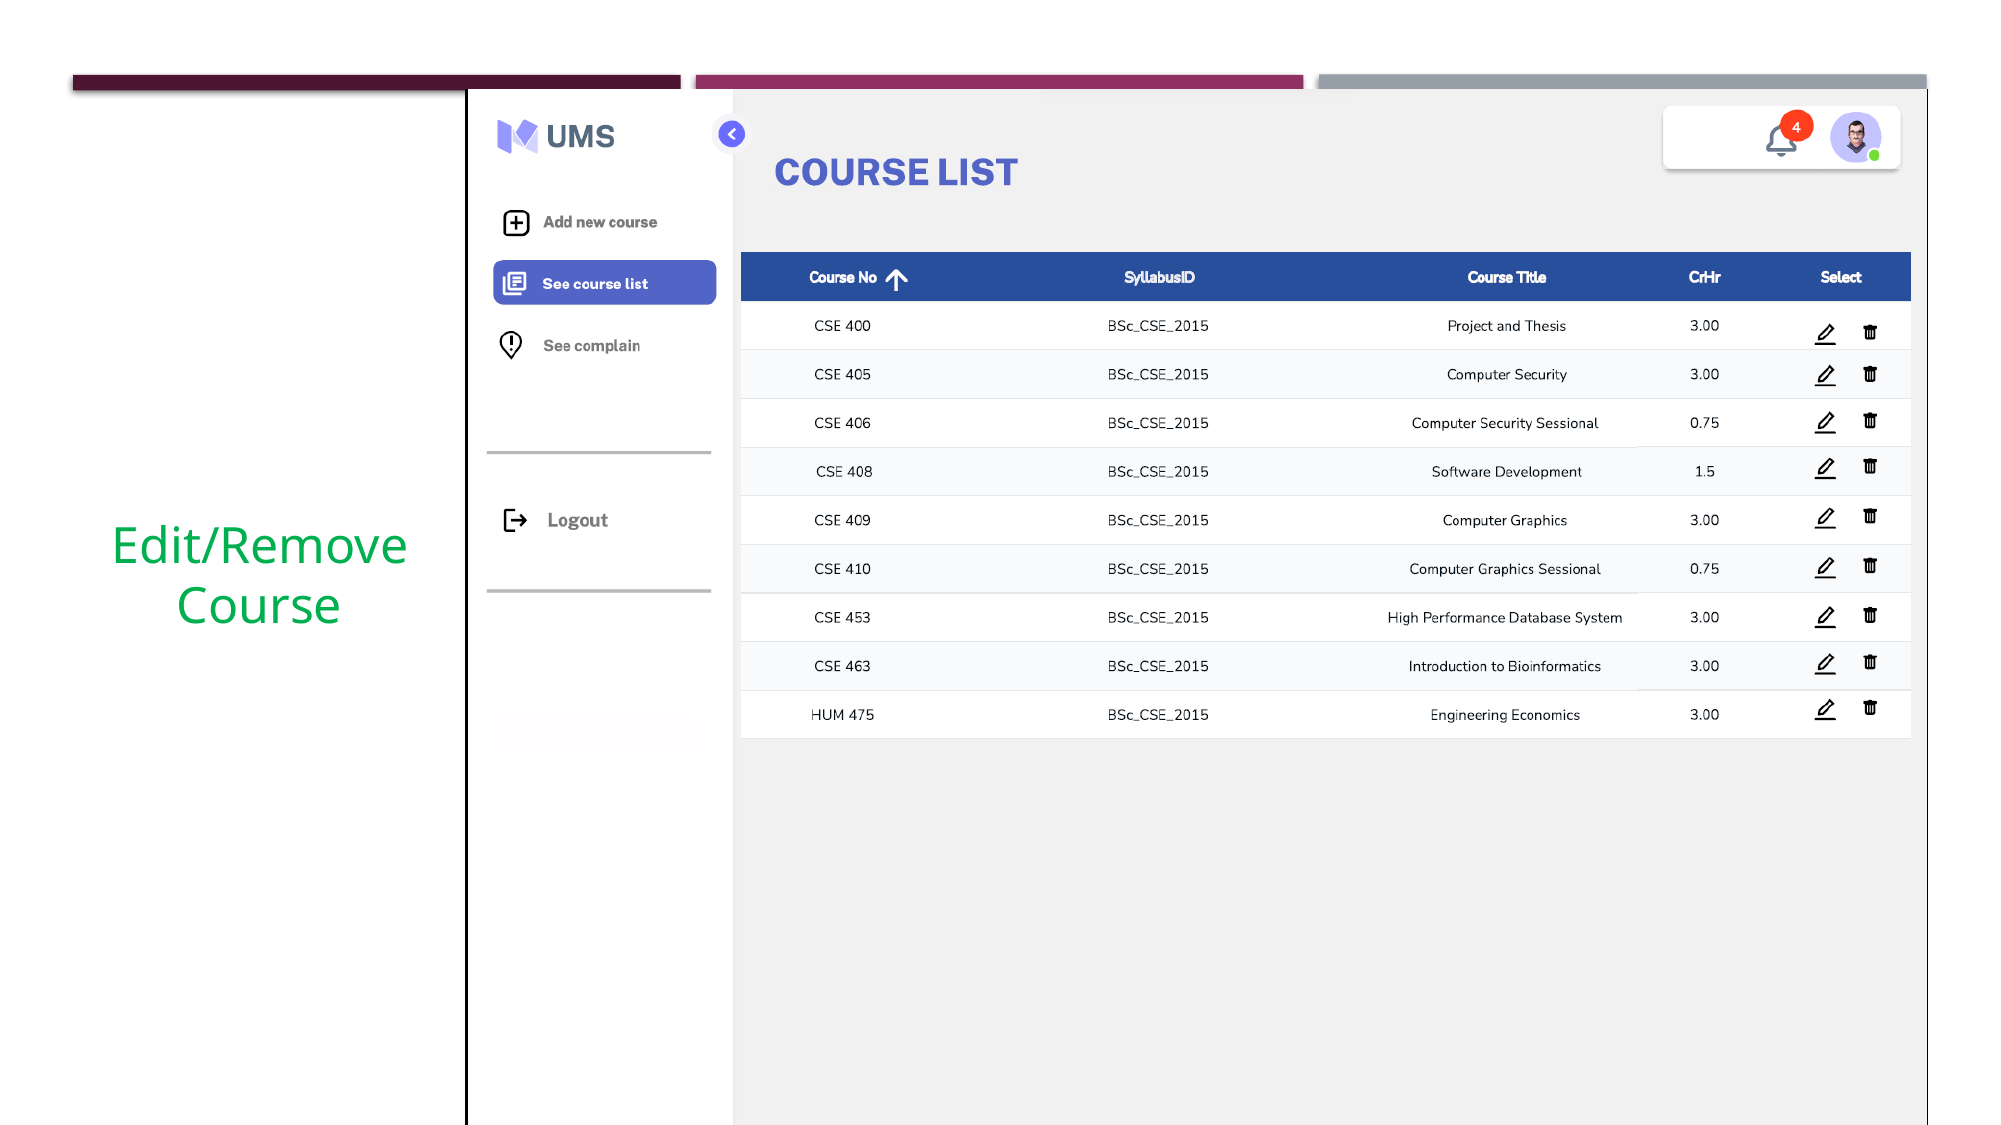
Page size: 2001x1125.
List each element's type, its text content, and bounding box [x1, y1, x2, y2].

text_box Edit/Remove Course [96, 506, 437, 641]
picture [464, 89, 1928, 1125]
